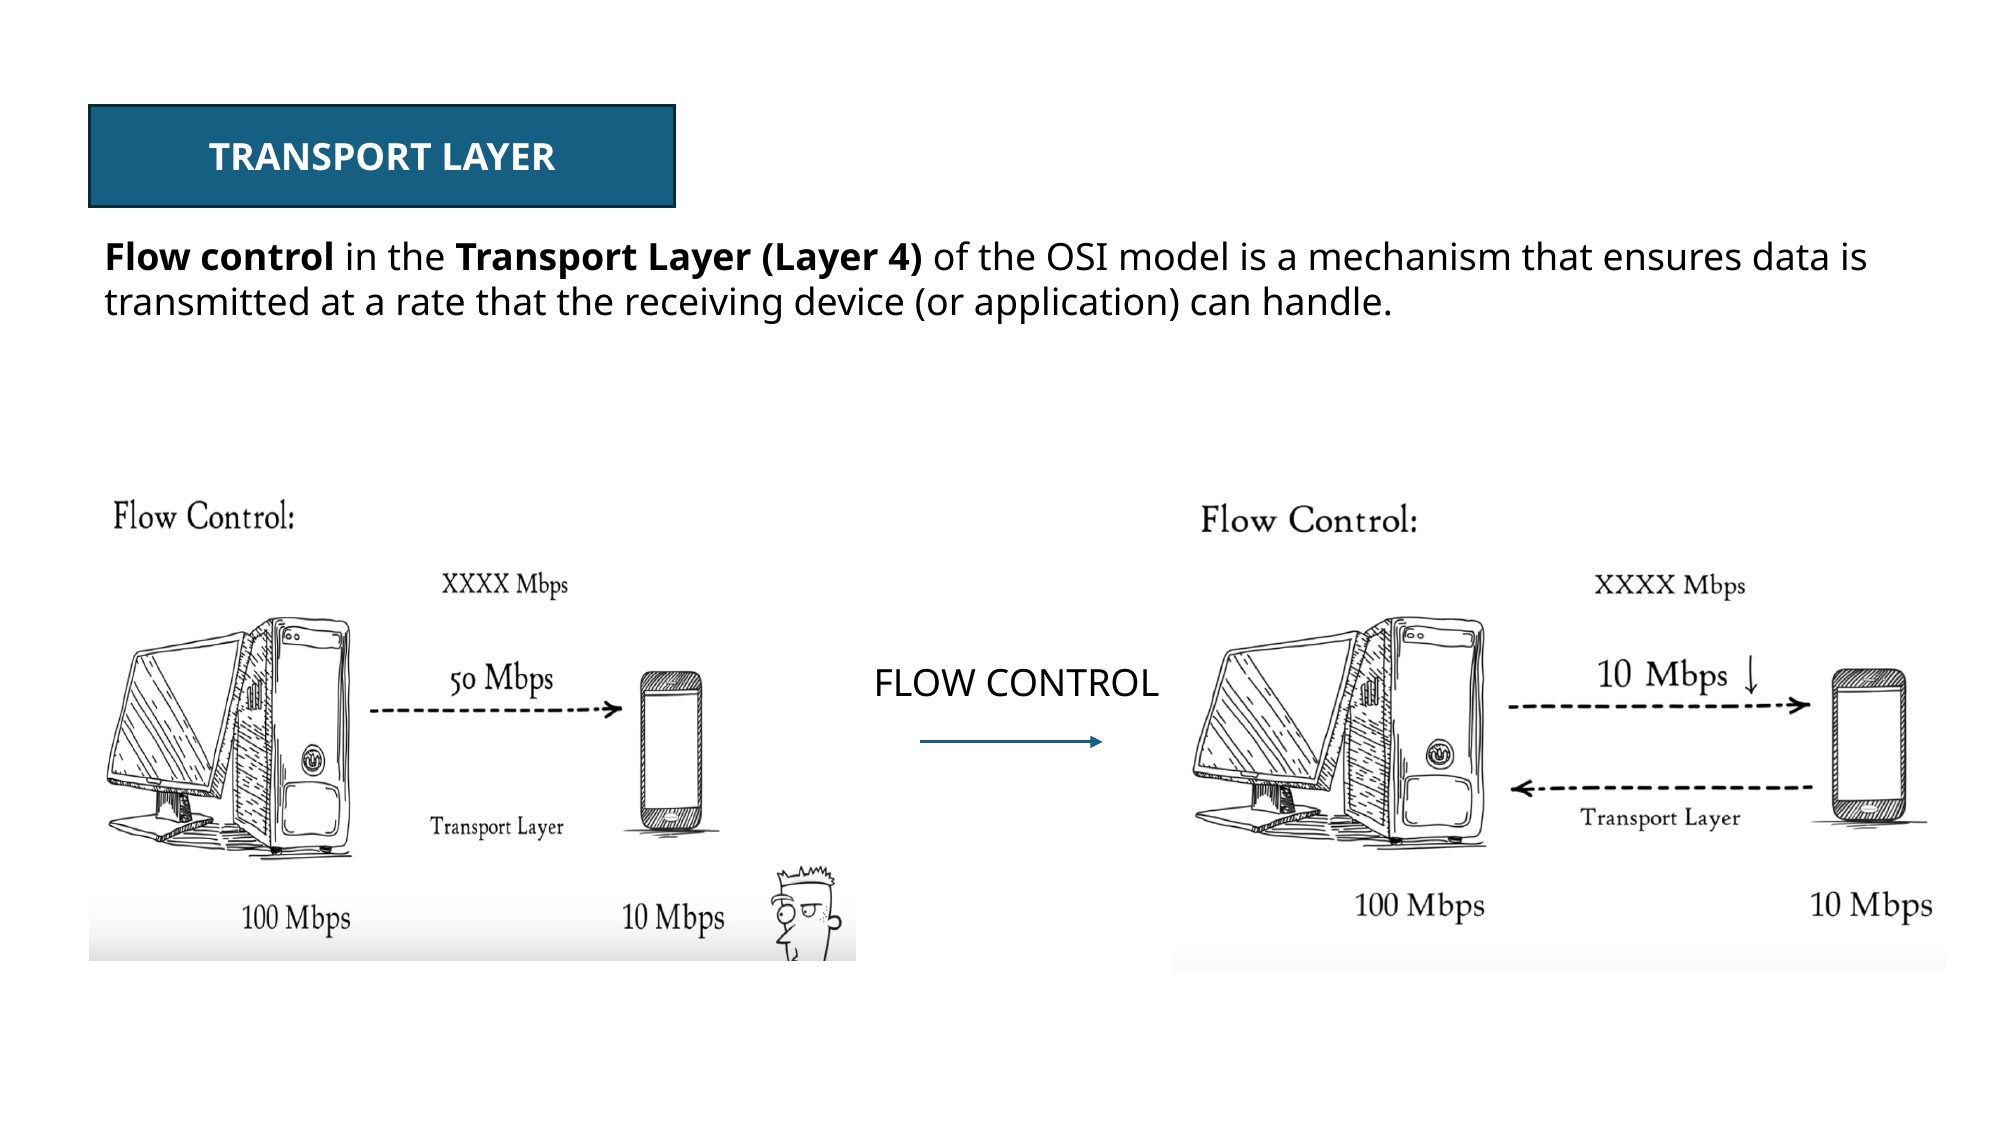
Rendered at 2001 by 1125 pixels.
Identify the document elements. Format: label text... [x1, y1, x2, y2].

text_box FLOW CONTROL [858, 651, 1173, 712]
picture [1173, 471, 1947, 969]
text_box Flow control in the Transport Layer (Layer 4) of the OSI model is a mechanism that ensures data is transmitted at a rate that the receiving device (or application) can handle. [89, 225, 1946, 331]
picture [89, 464, 857, 962]
text_box TRANSPORT LAYER [88, 104, 676, 208]
